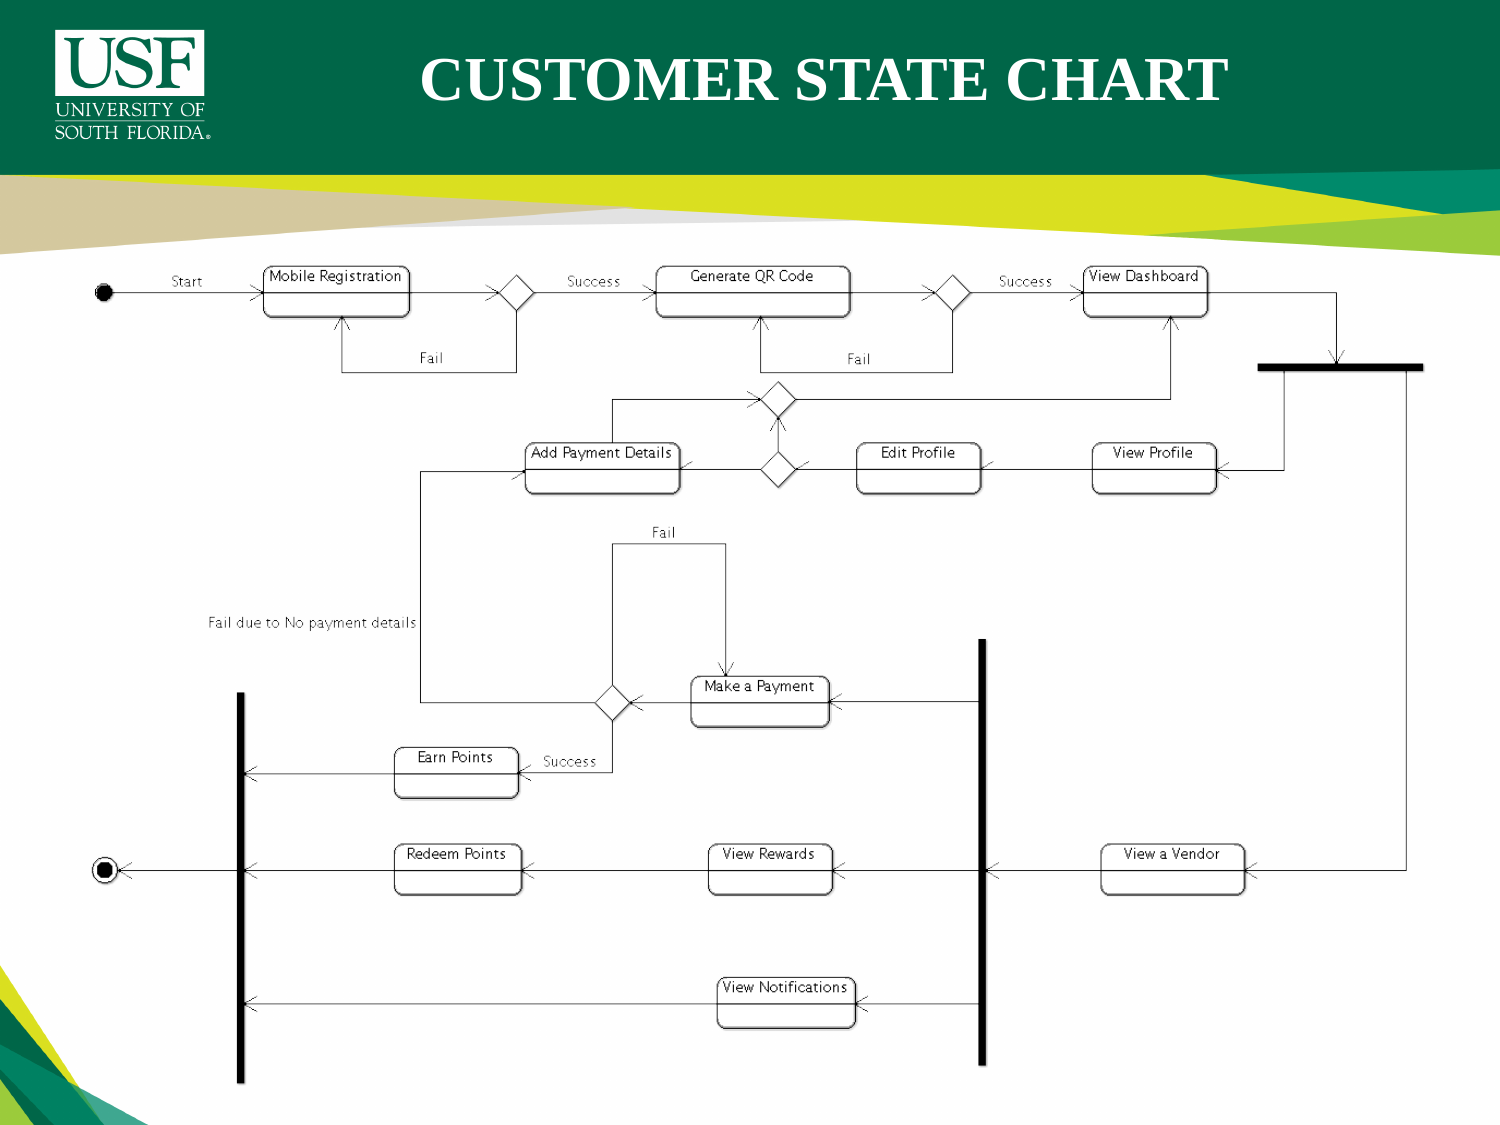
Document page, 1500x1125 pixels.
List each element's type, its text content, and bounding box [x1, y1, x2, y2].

title CUSTOMER STATE CHART [224, 0, 1425, 149]
picture [0, 0, 1500, 1125]
